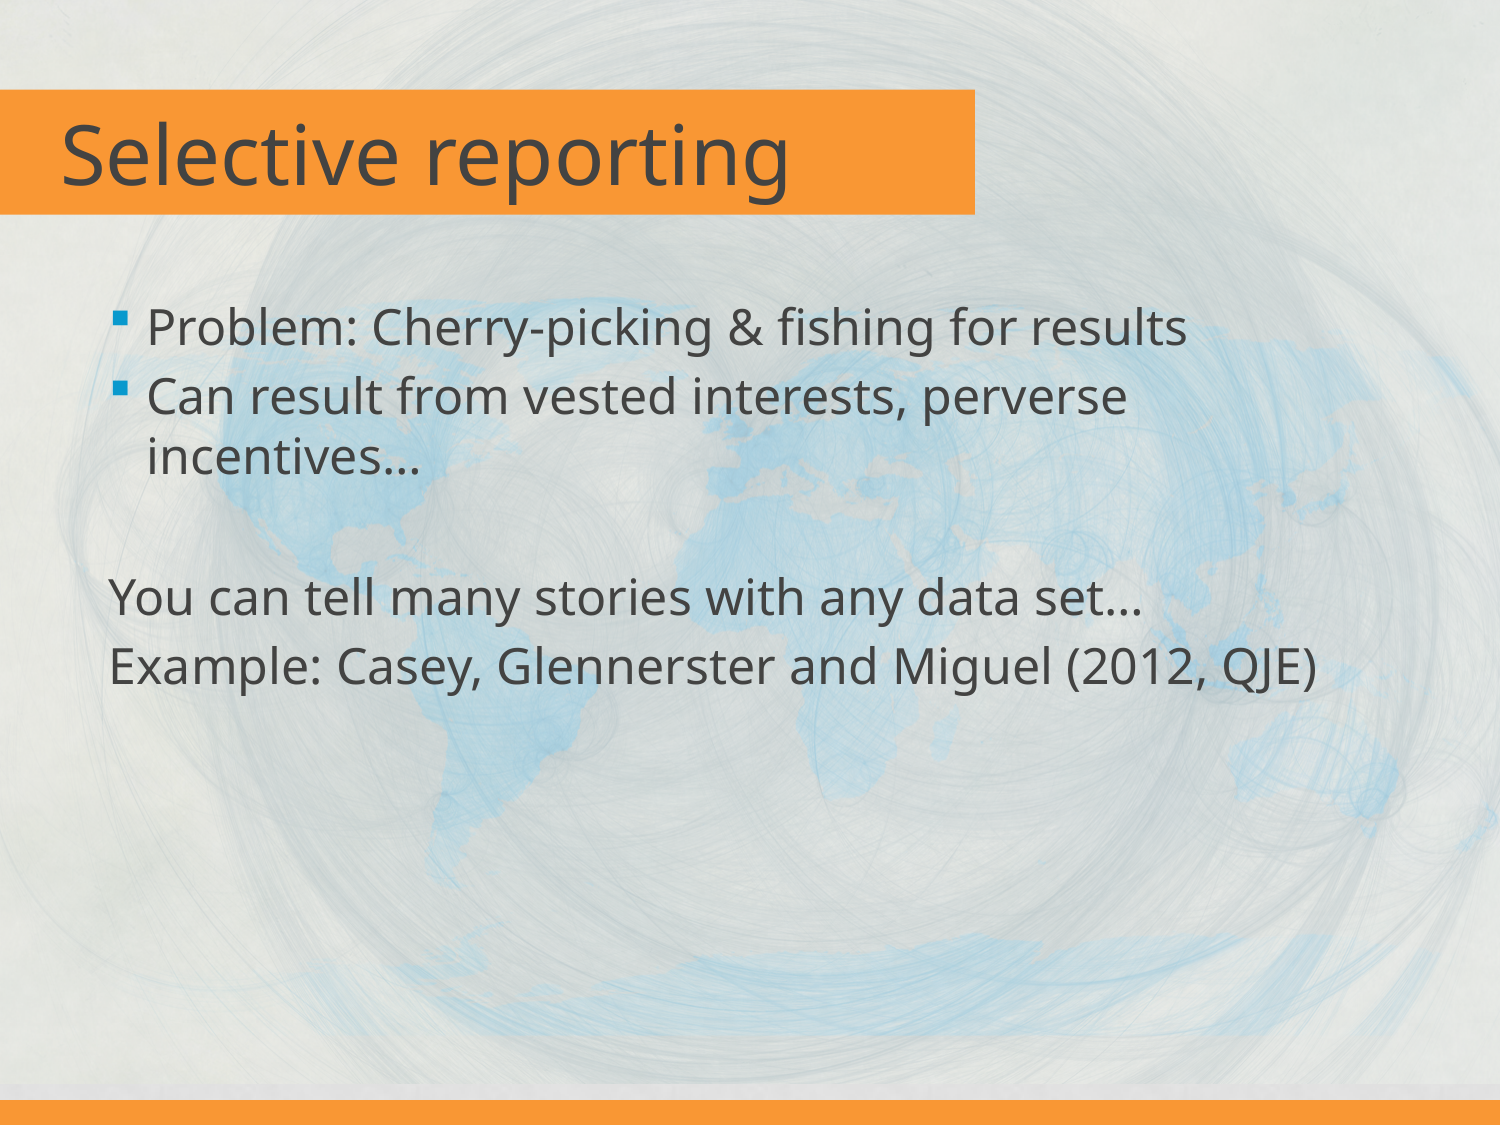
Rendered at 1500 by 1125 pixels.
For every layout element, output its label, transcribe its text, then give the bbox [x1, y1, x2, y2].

title Selective reporting [0, 89, 975, 215]
list Problem: Cherry-picking & fishing for results Can result from vested interests, perverse incentives… You can tell many stories with any data set… Example: Casey, Glennerster and Miguel (2012, QJE) [75, 287, 1425, 1005]
